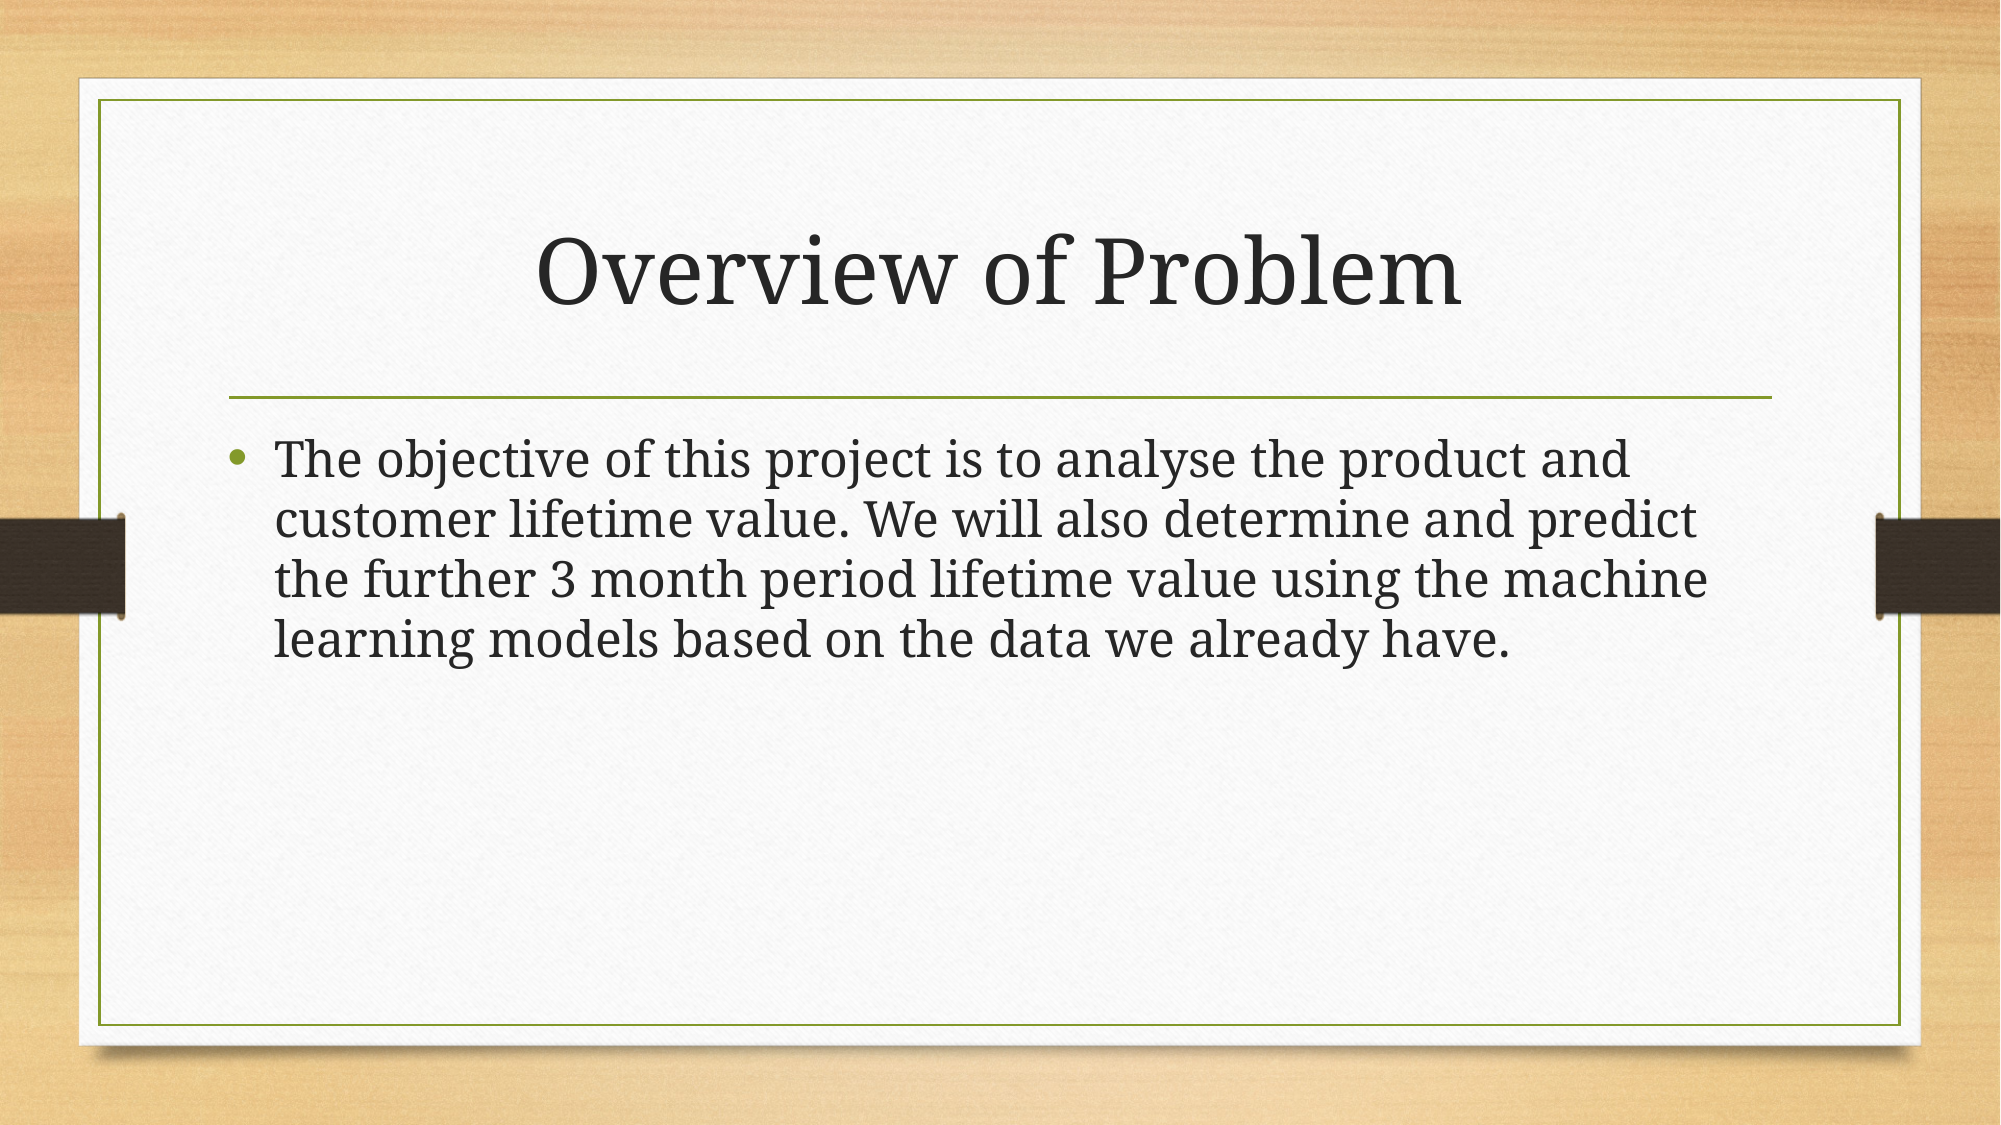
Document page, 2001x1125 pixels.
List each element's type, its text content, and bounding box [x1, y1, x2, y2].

title Overview of Problem [212, 161, 1788, 375]
list The objective of this project is to analyse the product and customer lifetime value. We will also determine and predict the further 3 month period lifetime value using the machine learning models based on the data we already have. [212, 419, 1788, 964]
picture [0, 0, 2001, 1125]
